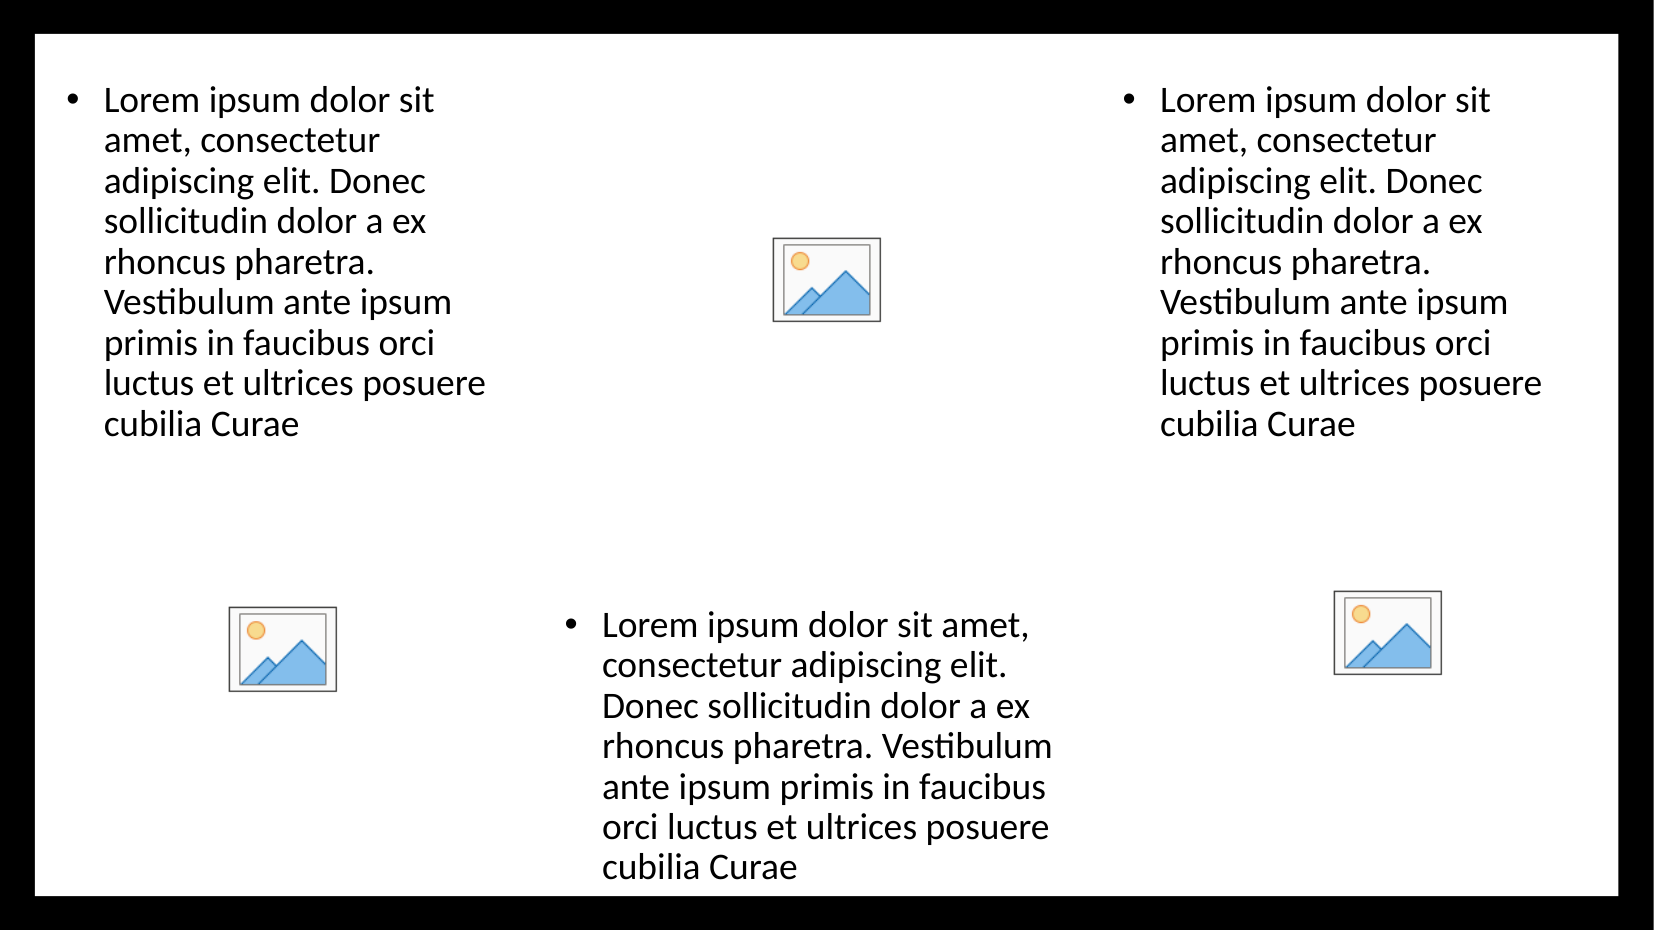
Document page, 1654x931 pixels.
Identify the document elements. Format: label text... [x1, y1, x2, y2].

picture [34, 369, 532, 931]
list Lorem ipsum dolor sit amet, consectetur adipiscing elit. Donec sollicitudin dolor a ex rhoncus pharetra. Vestibulum ante ipsum primis in faucibus orci luctus et ultrices posuere cubilia Curae [564, 590, 1093, 866]
list Lorem ipsum dolor sit amet, consectetur adipiscing elit. Donec sollicitudin dolor a ex rhoncus pharetra. Vestibulum ante ipsum primis in faucibus orci luctus et ultrices posuere cubilia Curae [66, 65, 532, 326]
list Lorem ipsum dolor sit amet, consectetur adipiscing elit. Donec sollicitudin dolor a ex rhoncus pharetra. Vestibulum ante ipsum primis in faucibus orci luctus et ultrices posuere cubilia Curae [1122, 65, 1588, 326]
picture [1121, 369, 1654, 897]
picture [560, 0, 1093, 561]
